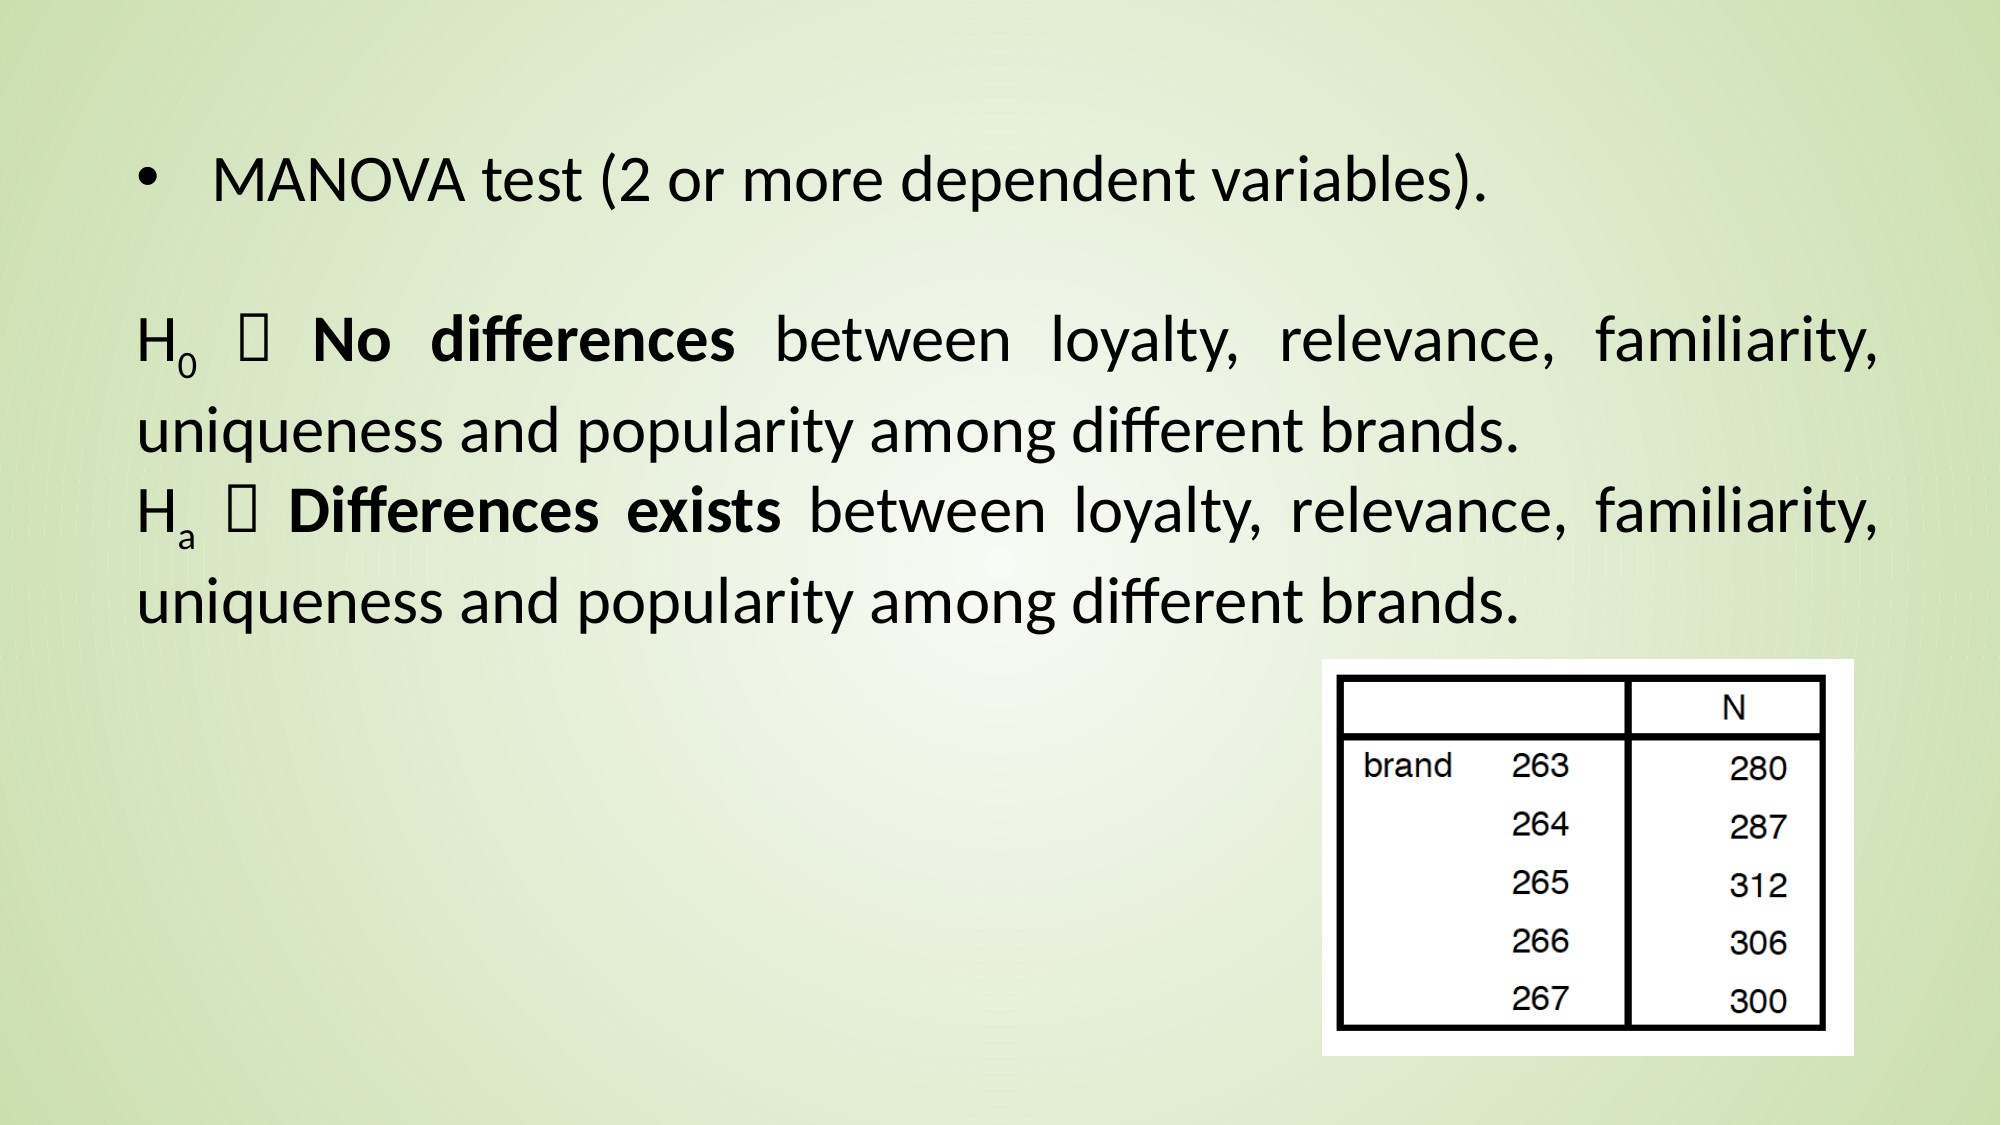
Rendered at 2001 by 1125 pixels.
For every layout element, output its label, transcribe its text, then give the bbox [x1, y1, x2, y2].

text_box MANOVA test (2 or more dependent variables). H0  No differences between loyalty, relevance, familiarity, uniqueness and popularity among different brands. Ha  Differences exists between loyalty, relevance, familiarity, uniqueness and popularity among different brands. [121, 127, 1896, 645]
picture [1321, 659, 1854, 1056]
